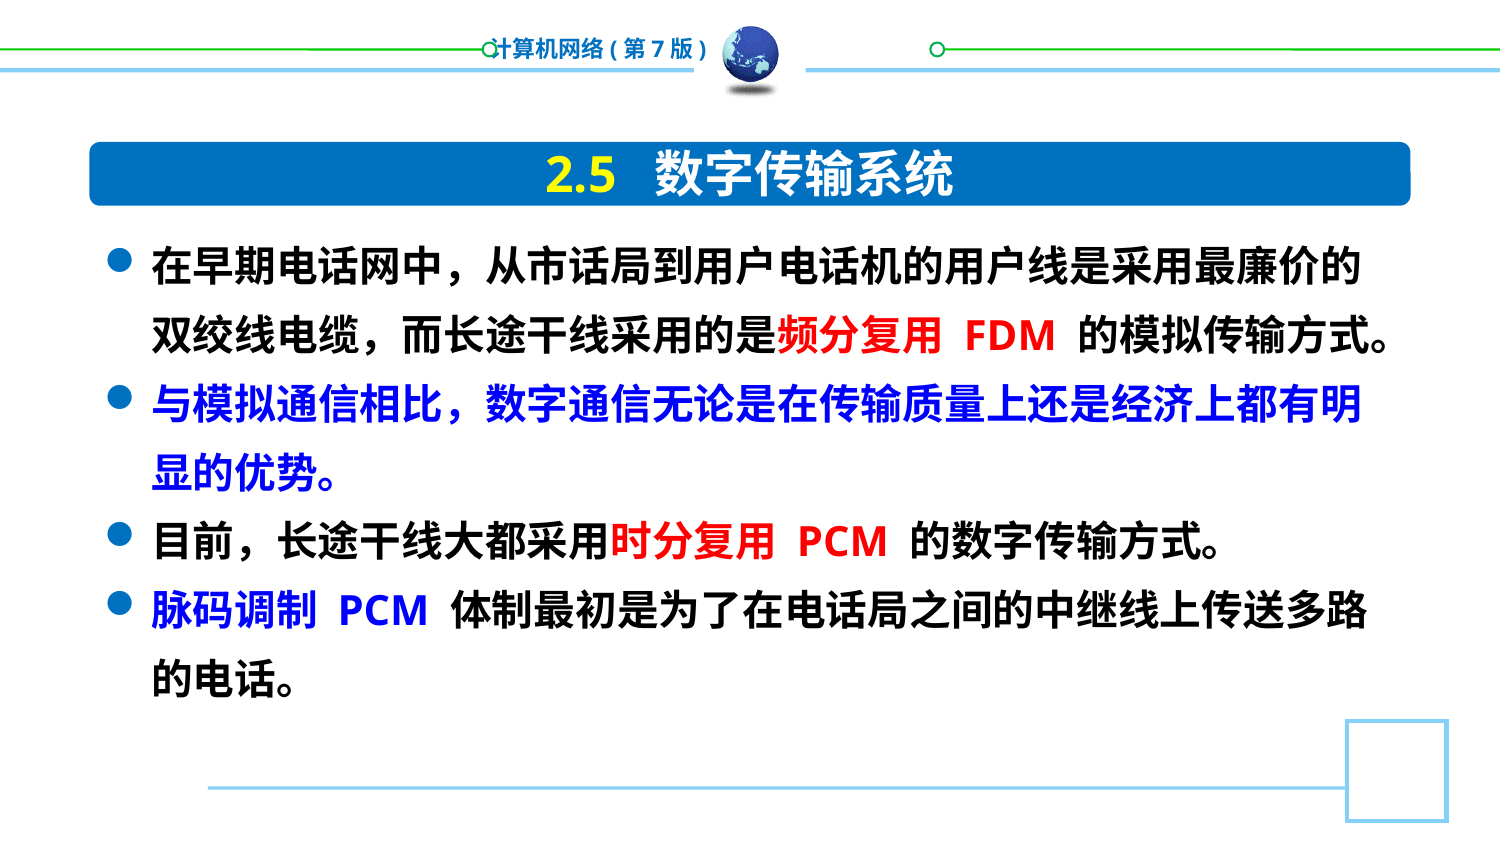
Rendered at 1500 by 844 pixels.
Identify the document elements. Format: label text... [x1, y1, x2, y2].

text_box [970, 141, 1411, 206]
text_box 2.5 数字传输系统 [530, 135, 970, 210]
text_box 在早期电话网中，从市话局到用户电话机的用户线是采用最廉价的双绞线电缆，而长途干线采用的是频分复用 FDM 的模拟传输方式。 与模拟通信相比，数字通信无论是在传输质量上还是经济上都有明显的优势。 目前，长途干线大都采用时分复用 PCM 的数字传输方式。 脉码调制 PCM 体制最初是为了在电话局之间的中继线上传送多路的电话。 [89, 214, 1411, 710]
picture [720, 24, 780, 100]
text_box [89, 141, 530, 206]
